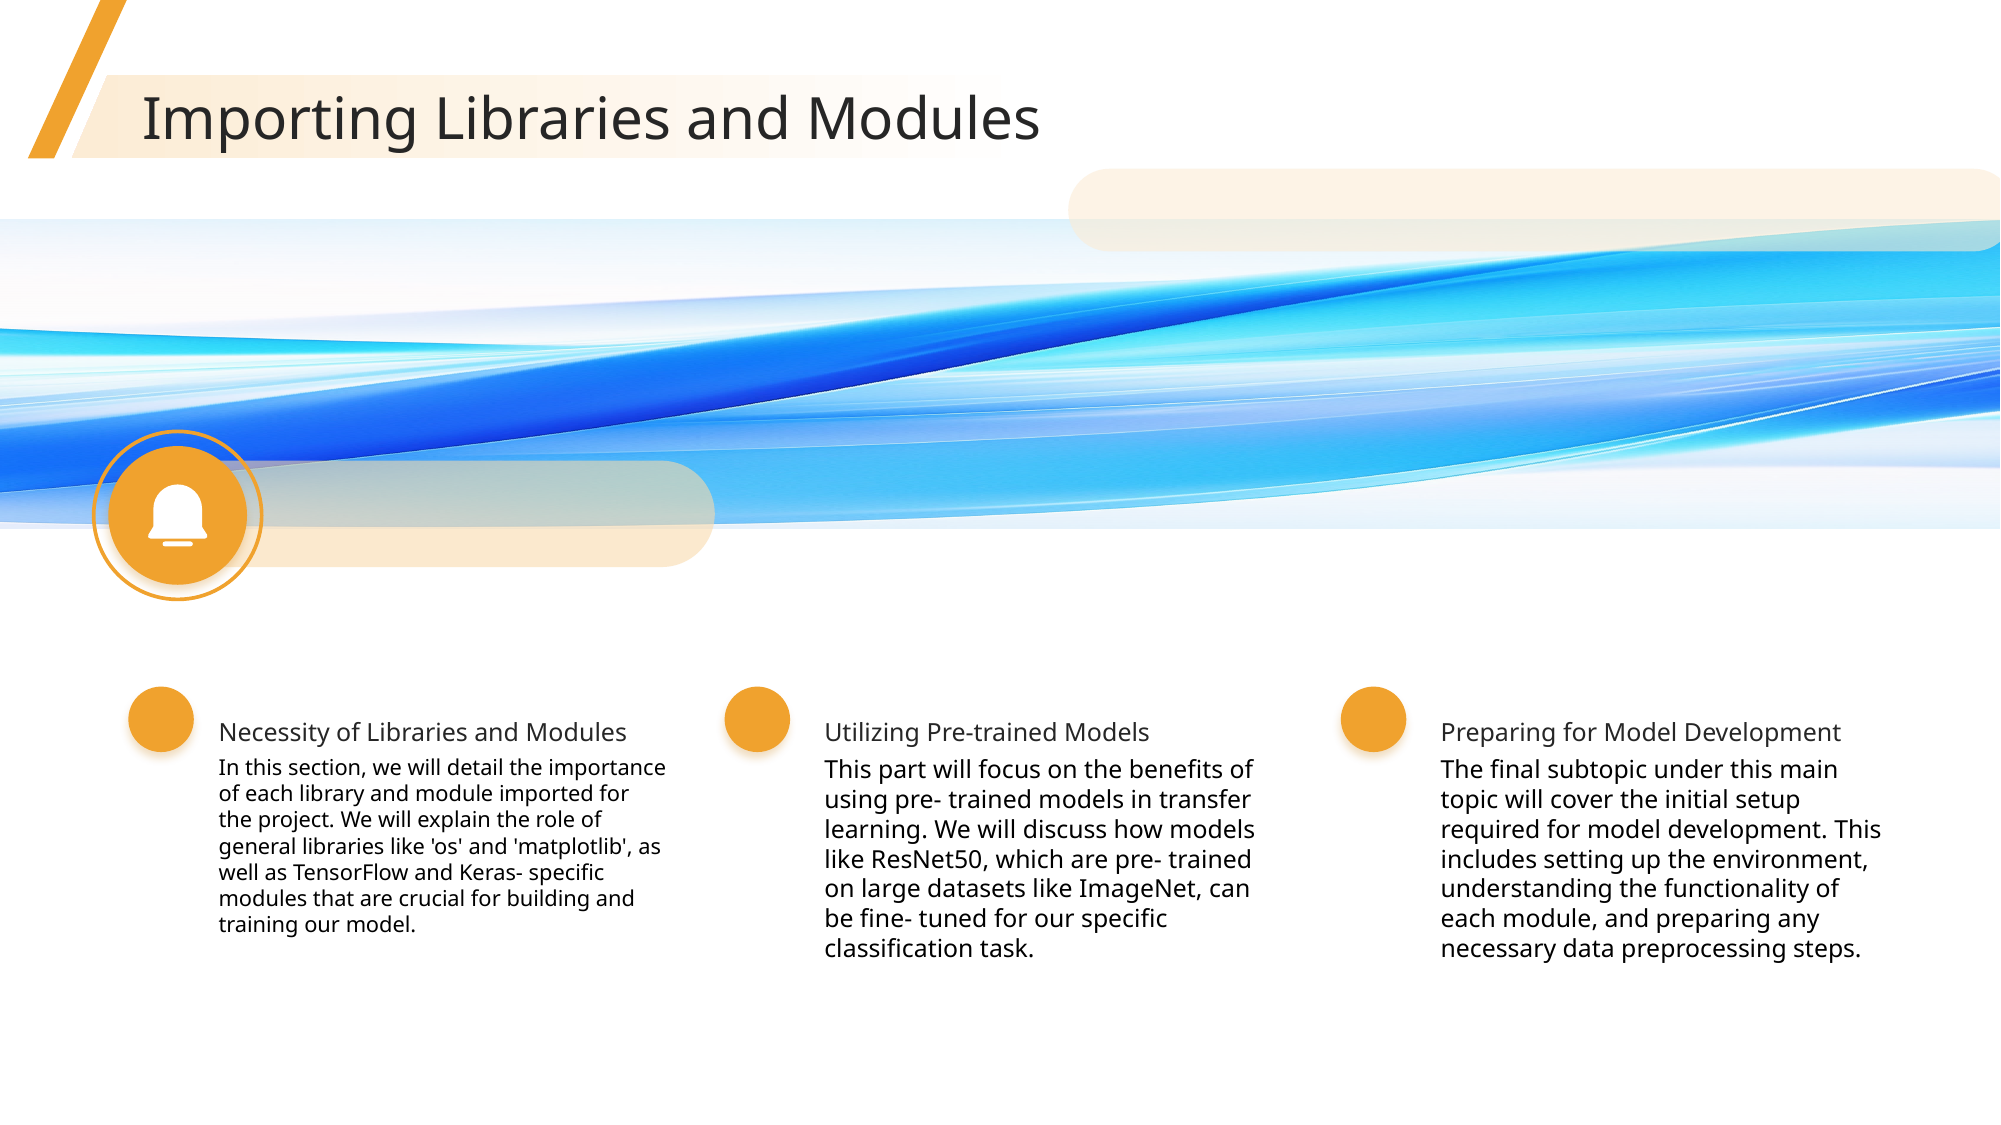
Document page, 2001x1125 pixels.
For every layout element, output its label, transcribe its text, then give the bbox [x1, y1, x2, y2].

text_box The final subtopic under this main topic will cover the initial setup required for model development. This includes setting up the environment, understanding the functionality of each module, and preparing any necessary data preprocessing steps. [1440, 754, 1890, 1023]
text_box [724, 686, 791, 753]
text_box Utilizing Pre-trained Models [824, 687, 1274, 747]
text_box Preparing for Model Development [1440, 687, 1890, 747]
picture [0, 219, 2000, 530]
text_box [148, 530, 208, 539]
text_box [162, 541, 193, 547]
text_box [1340, 686, 1407, 753]
text_box [0, 530, 2000, 1125]
text_box [94, 530, 261, 600]
text_box Importing Libraries and Modules [126, 78, 1890, 155]
text_box [128, 686, 194, 753]
text_box [244, 530, 713, 568]
text_box Necessity of Libraries and Modules [218, 687, 668, 747]
text_box [1068, 168, 2000, 219]
text_box This part will focus on the benefits of using pre- trained models in transfer learning. We will discuss how models like ResNet50, which are pre- trained on large datasets like ImageNet, can be fine- tuned for our specific classification task. [824, 754, 1274, 1023]
text_box [27, 0, 127, 159]
text_box In this section, we will detail the importance of each library and module imported for the project. We will explain the role of general libraries like 'os' and 'matplotlib', as well as TensorFlow and Keras- specific modules that are crucial for building and training our model. [218, 754, 668, 1023]
text_box [71, 74, 1169, 159]
text_box [0, 0, 2000, 219]
